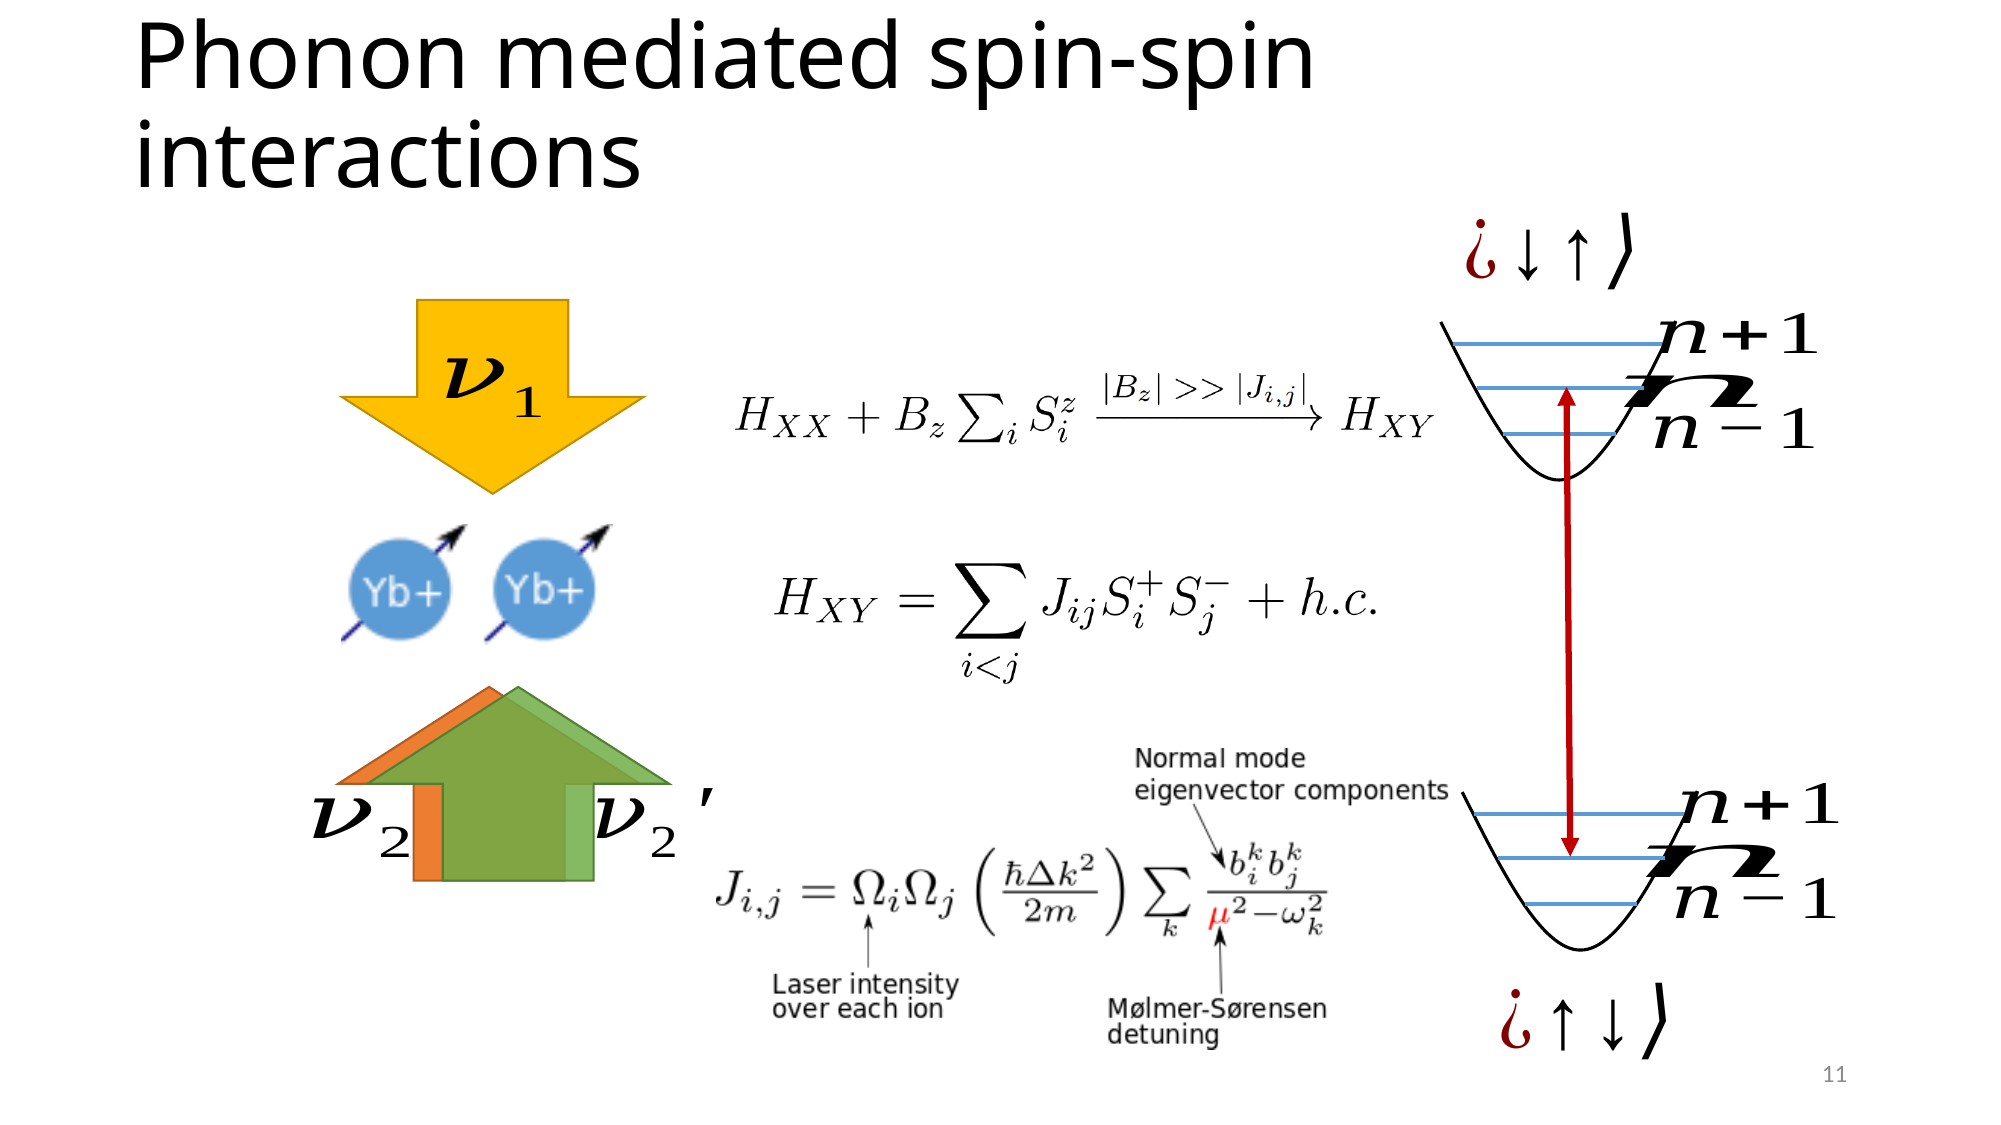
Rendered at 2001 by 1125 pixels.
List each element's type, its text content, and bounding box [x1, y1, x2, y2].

picture [766, 547, 1384, 696]
text_box [334, 685, 503, 785]
slide_number 11 [1412, 1042, 1863, 1103]
picture [341, 524, 613, 645]
text_box [363, 685, 673, 882]
title Phonon mediated spin-spin interactions [118, 0, 1844, 218]
picture [716, 748, 1450, 1050]
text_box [1440, 202, 1825, 481]
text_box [1462, 770, 1846, 1069]
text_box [1566, 386, 1571, 857]
text_box [412, 785, 441, 882]
text_box [338, 298, 648, 496]
picture [723, 357, 1452, 470]
